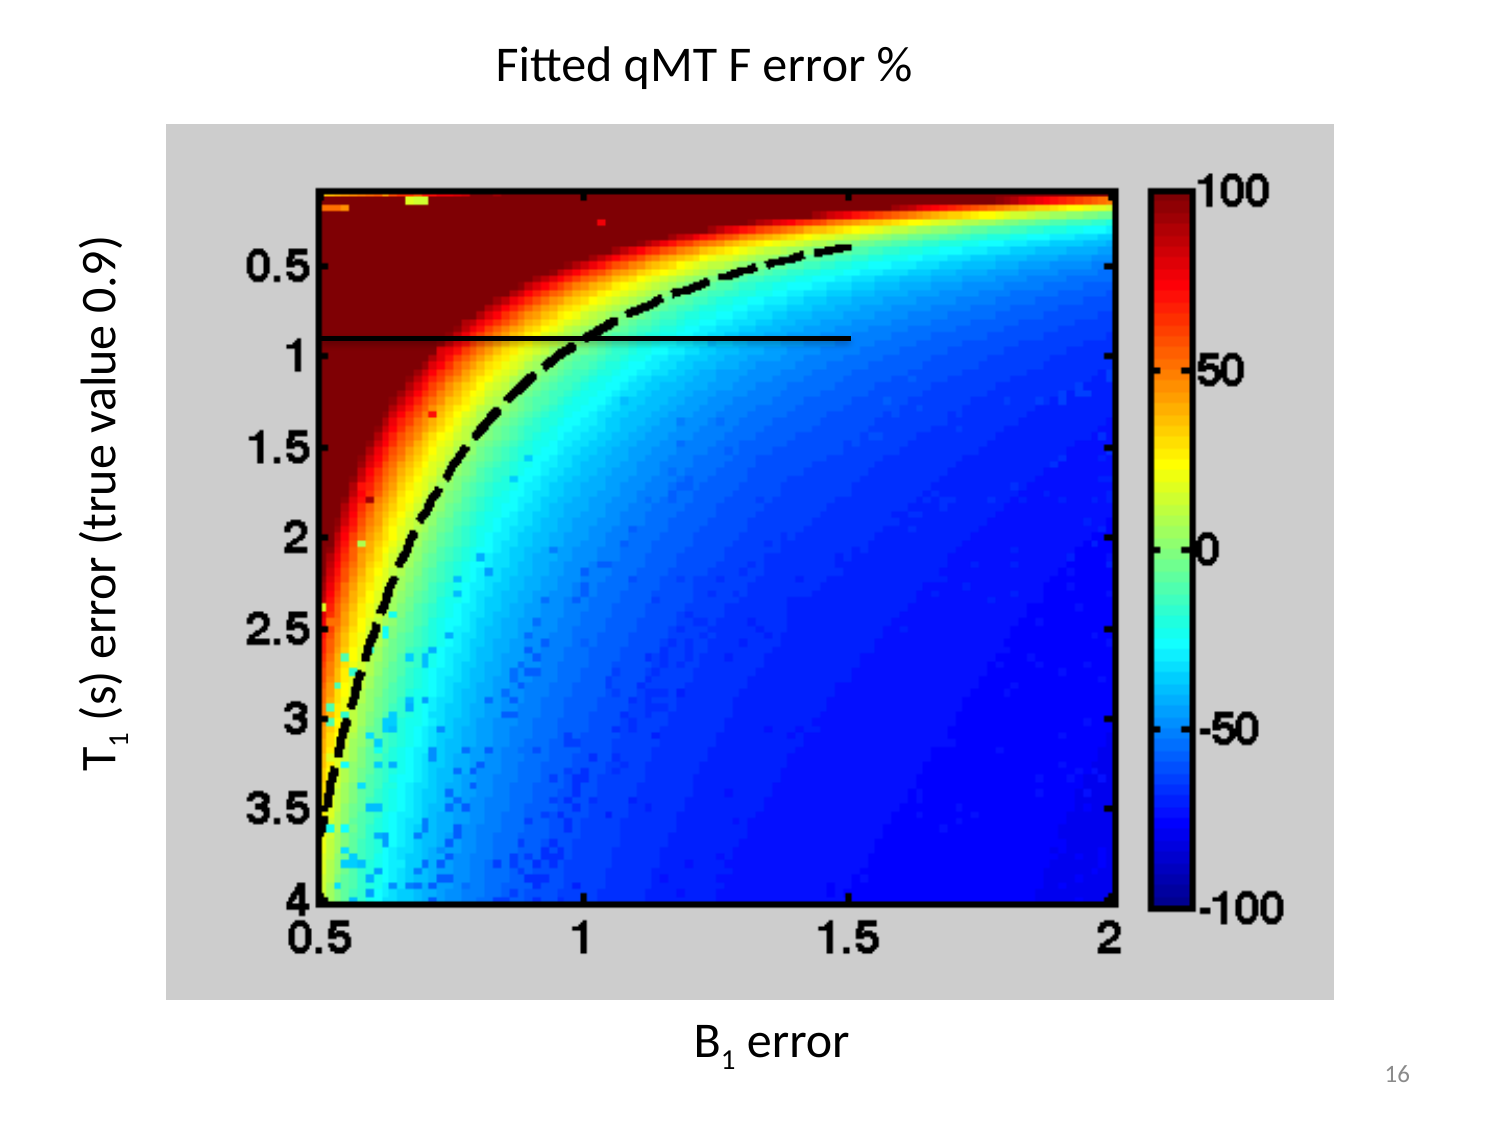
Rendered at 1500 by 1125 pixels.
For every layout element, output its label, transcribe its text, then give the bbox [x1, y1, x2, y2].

text_box T1 (s) error (true value 0.9) [58, 193, 161, 813]
picture [166, 124, 1334, 1001]
text_box B1 error [519, 1010, 1024, 1083]
text_box Fitted qMT F error % [452, 23, 956, 99]
slide_number 16 [1074, 1042, 1425, 1103]
